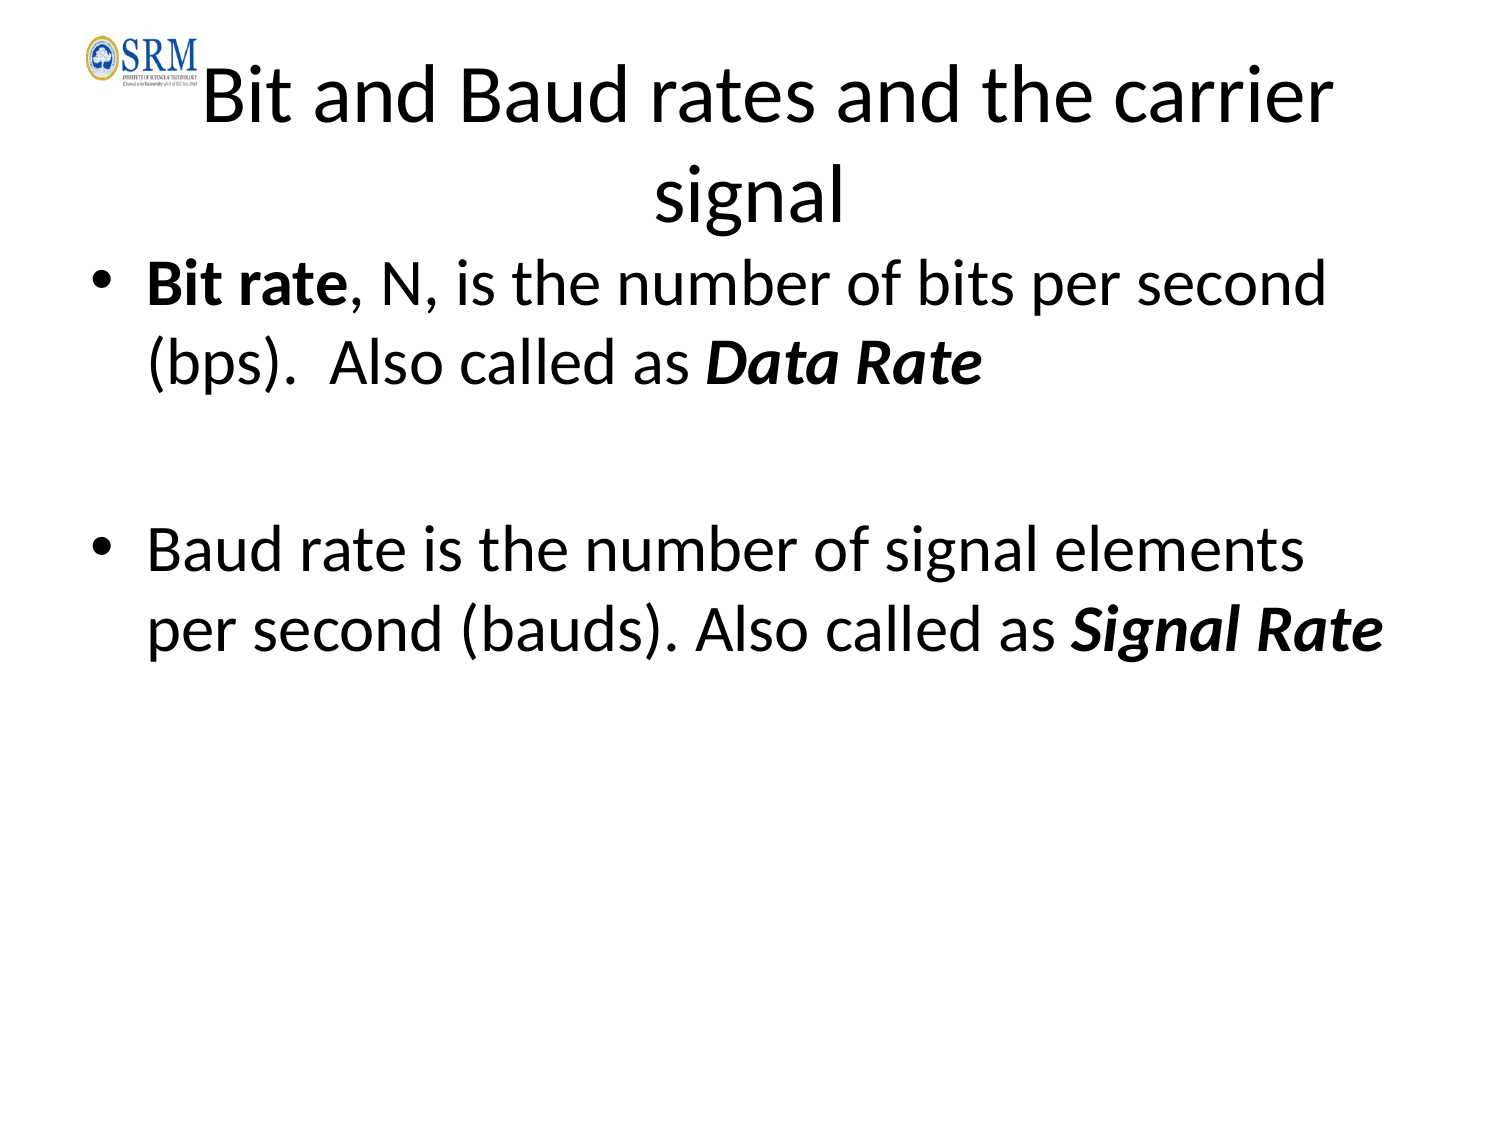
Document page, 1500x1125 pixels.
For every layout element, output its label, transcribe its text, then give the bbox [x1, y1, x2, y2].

picture [84, 25, 201, 93]
list Bit rate, N, is the number of bits per second (bps). Also called as Data Rate Baud rate is the number of signal elements per second (bauds). Also called as Signal Rate [75, 137, 1425, 1005]
title Bit and Baud rates and the carrier signal [75, 45, 1425, 137]
